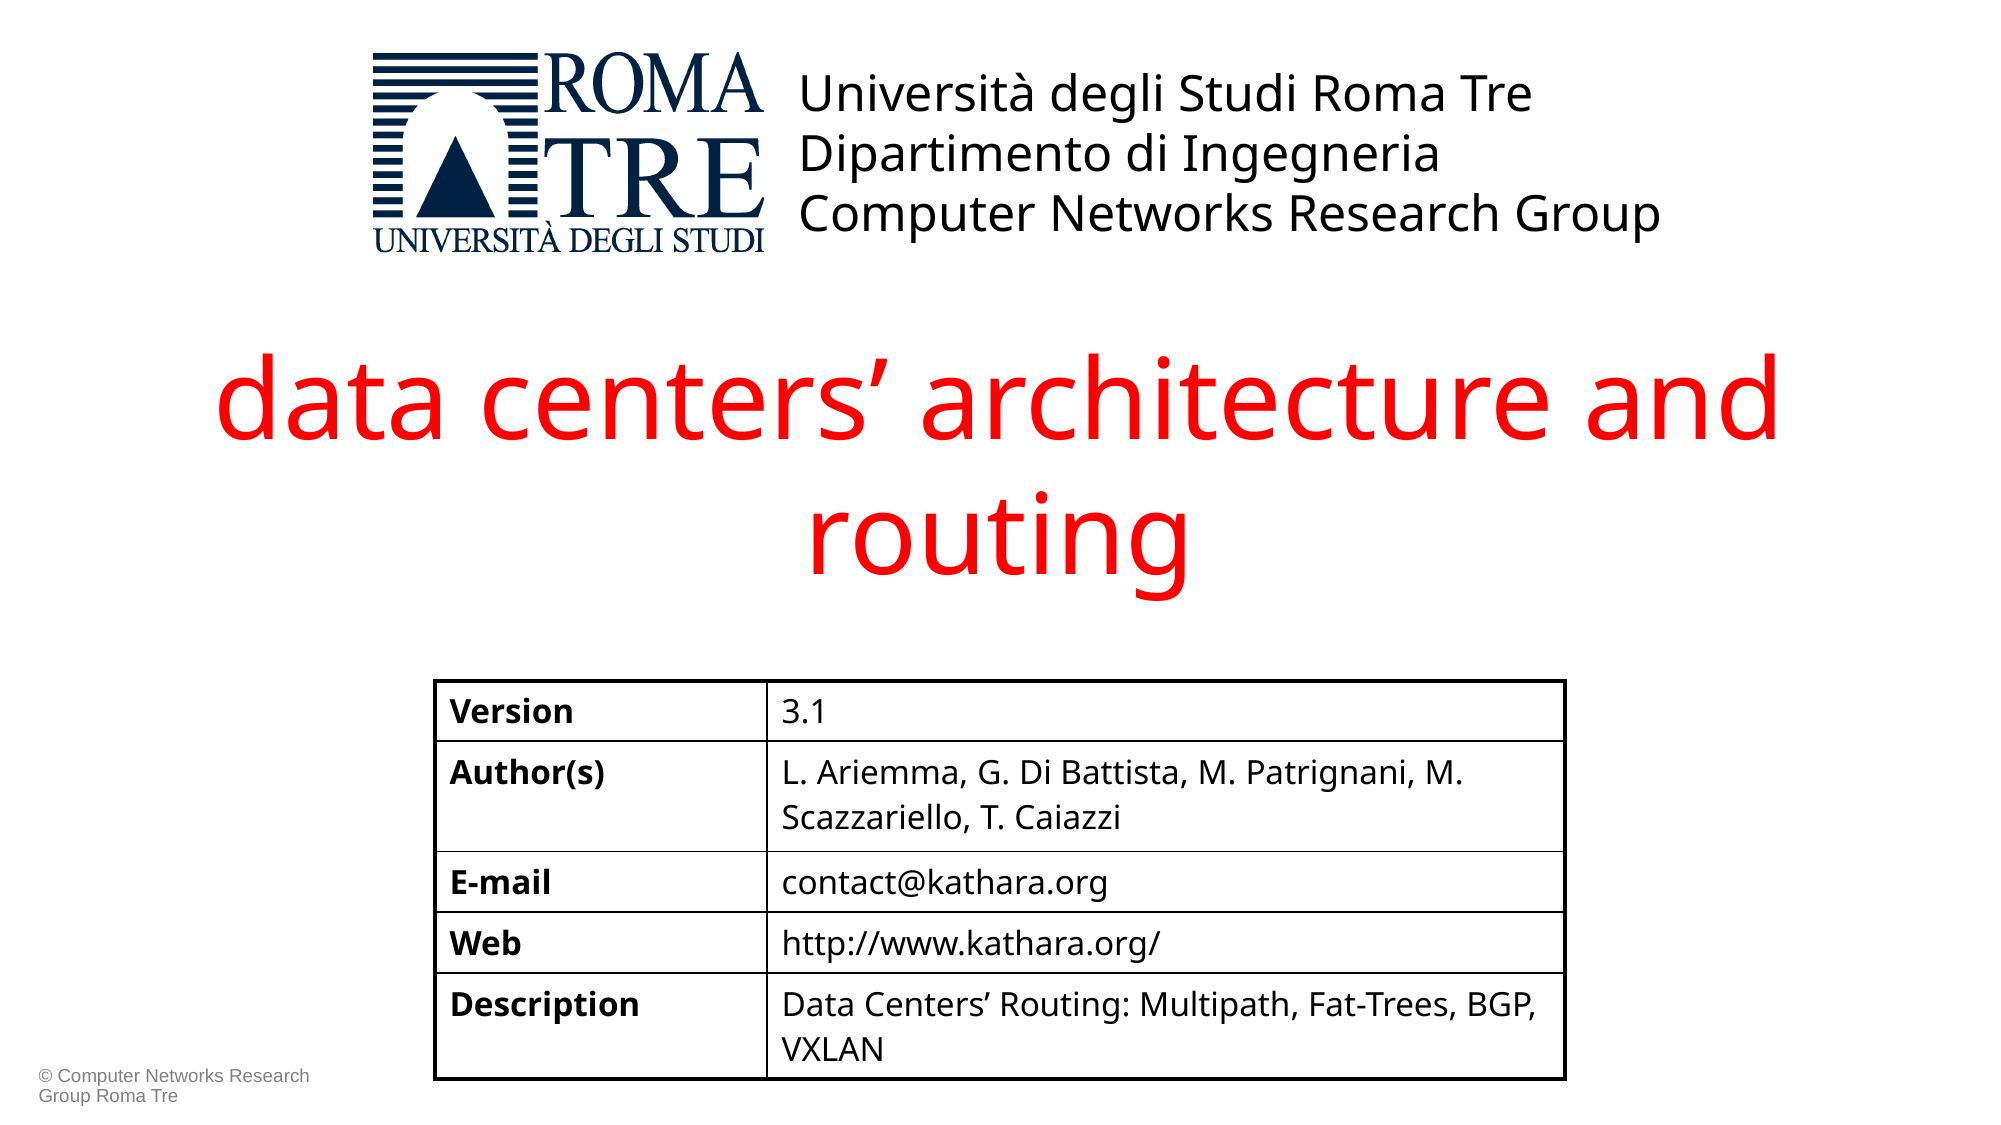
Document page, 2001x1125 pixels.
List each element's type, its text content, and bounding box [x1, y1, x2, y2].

table_cell Data Centers’ Routing: Multipath, Fat-Trees, BGP, VXLAN [768, 974, 1563, 1077]
table_cell Description [437, 974, 766, 1077]
table_cell Web [437, 913, 766, 972]
picture [373, 52, 764, 253]
table_header 3.1 [768, 683, 1563, 740]
table_cell Author(s) [437, 742, 766, 851]
table_cell contact@kathara.org [768, 852, 1563, 911]
table_cell L. Ariemma, G. Di Battista, M. Patrignani, M. Scazzariello, T. Caiazzi [768, 742, 1563, 851]
table_header Version [437, 683, 766, 740]
table_cell E-mail [437, 852, 766, 911]
table_cell http://www.kathara.org/ [768, 913, 1563, 972]
title data centers’ architecture and routing [150, 312, 1850, 612]
